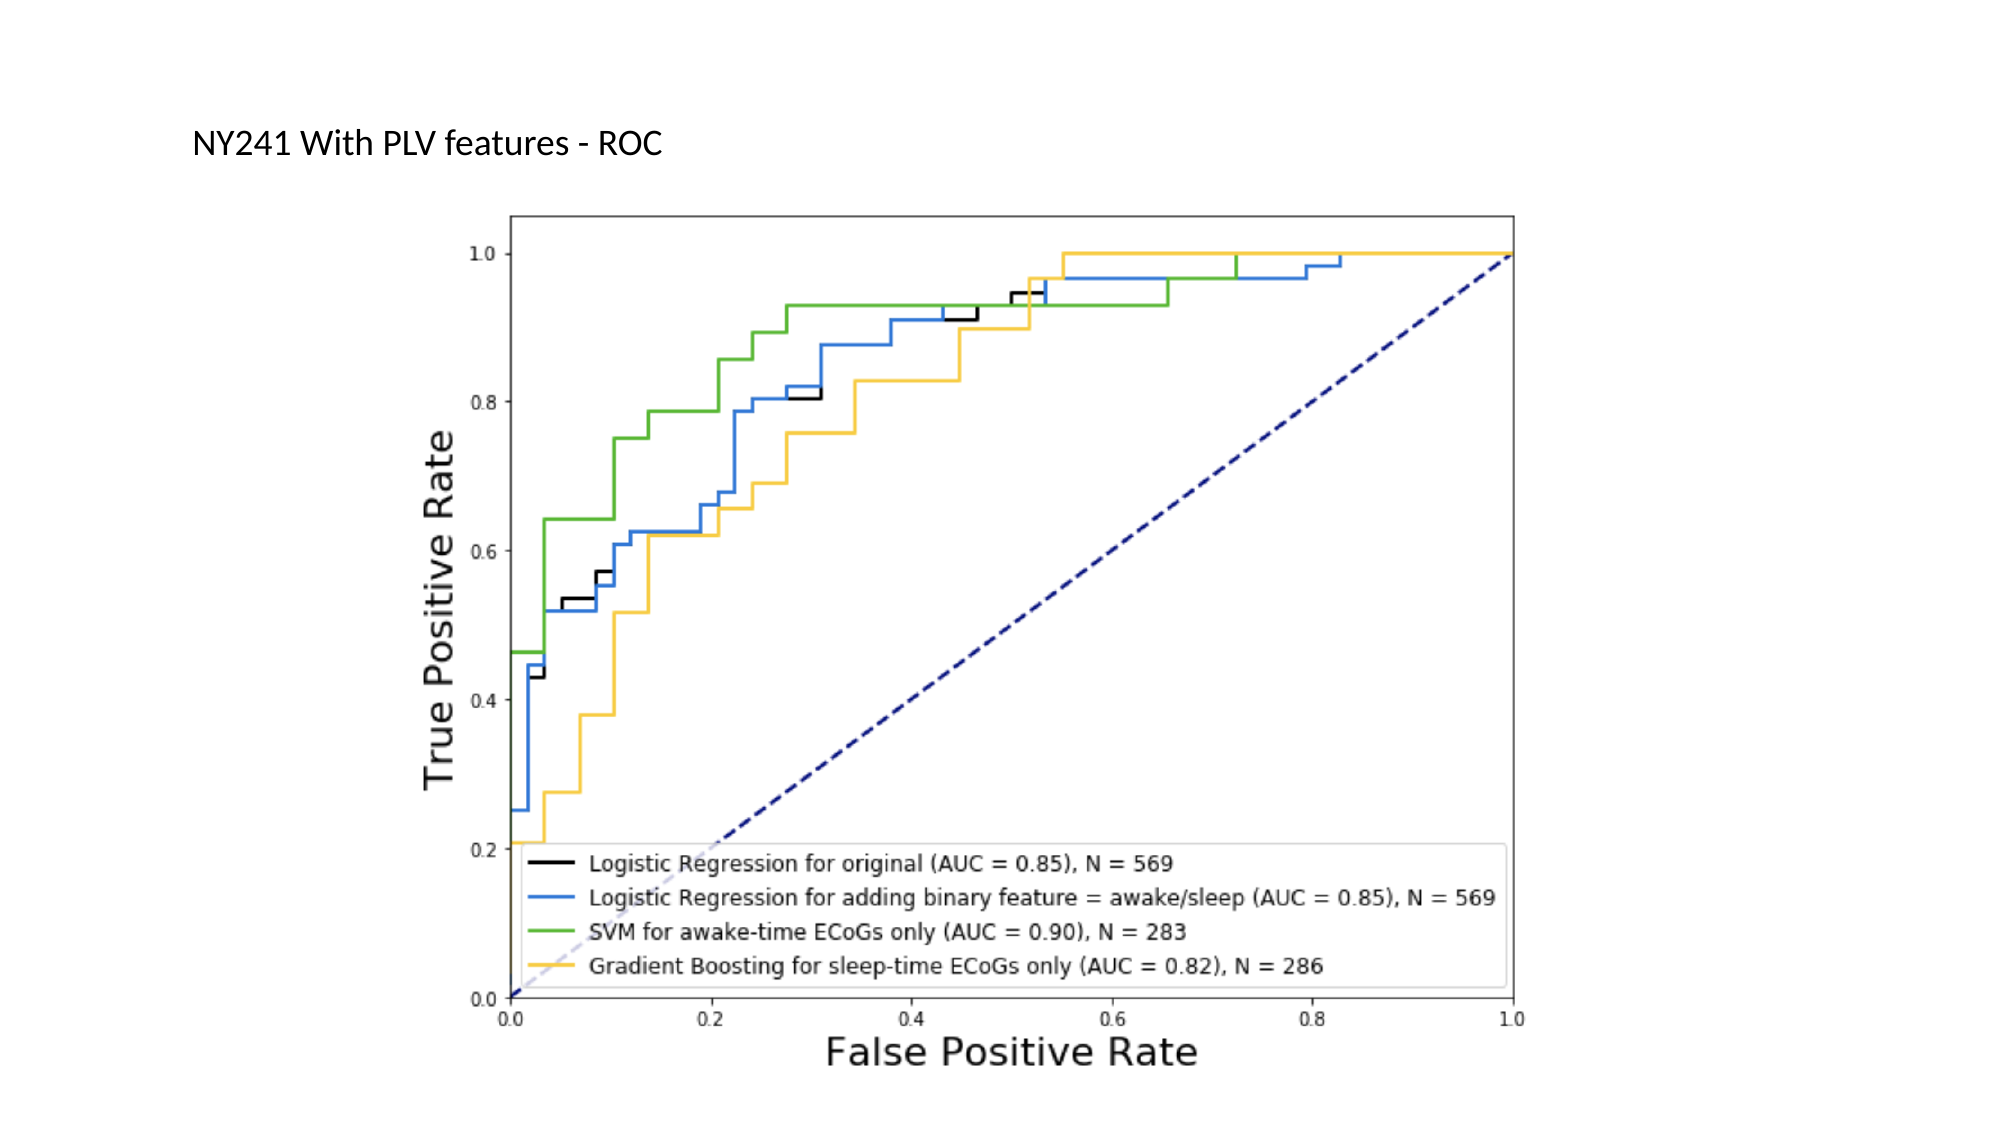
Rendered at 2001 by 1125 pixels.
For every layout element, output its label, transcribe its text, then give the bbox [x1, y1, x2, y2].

picture [374, 207, 1559, 1088]
text_box NY241 With PLV features - ROC [177, 110, 678, 171]
